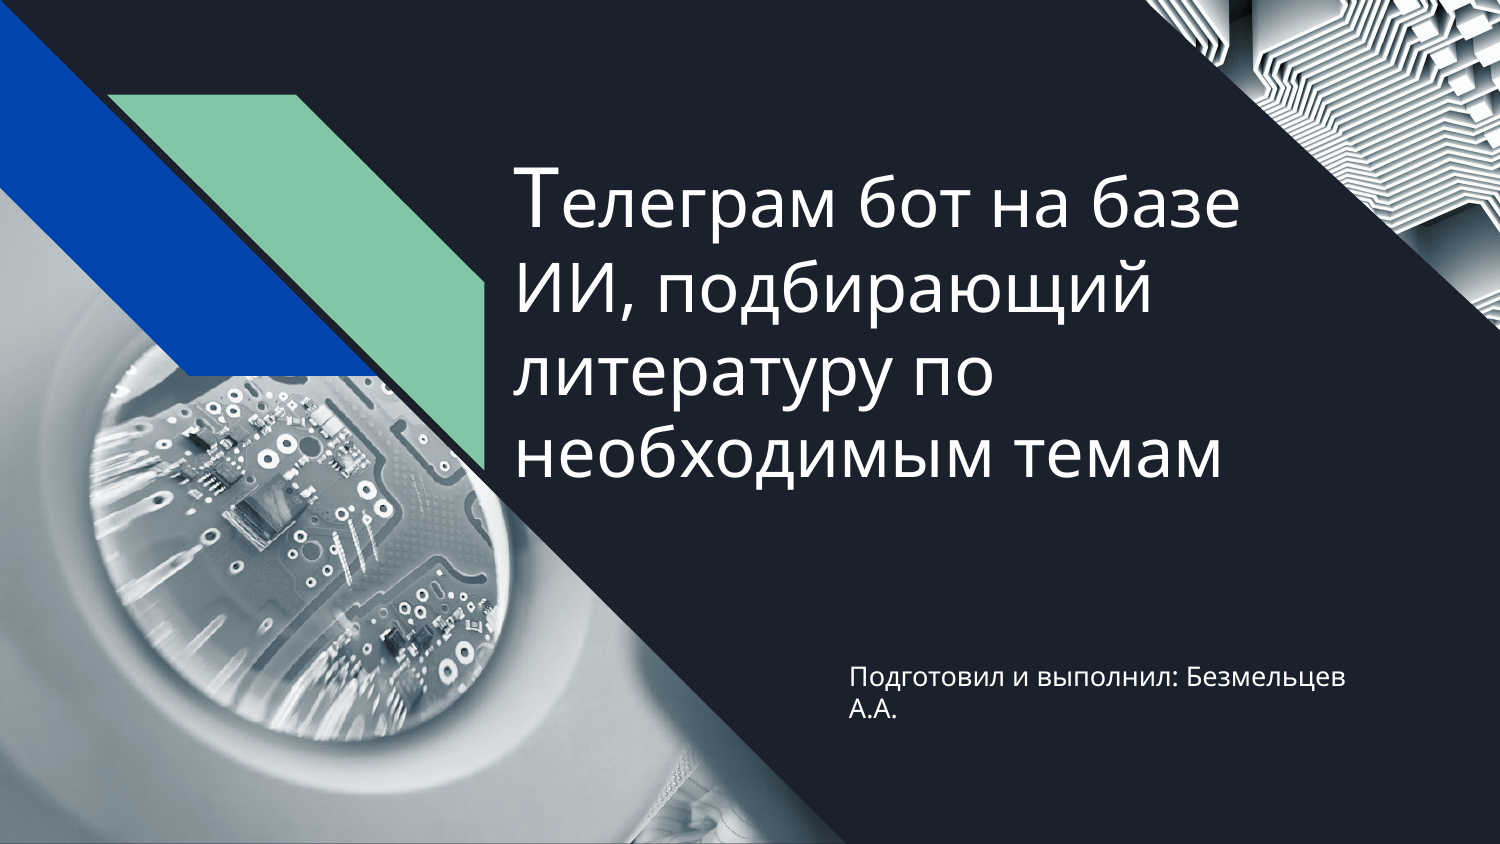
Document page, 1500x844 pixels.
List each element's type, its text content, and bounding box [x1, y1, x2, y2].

title Телеграм бот на базе ИИ, подбирающий литературу по необходимым темам [499, 128, 1323, 388]
picture [0, 189, 847, 844]
subtitle Подготовил и выполнил: Безмельцев А.А. [833, 643, 1404, 727]
picture [1144, 0, 1500, 331]
